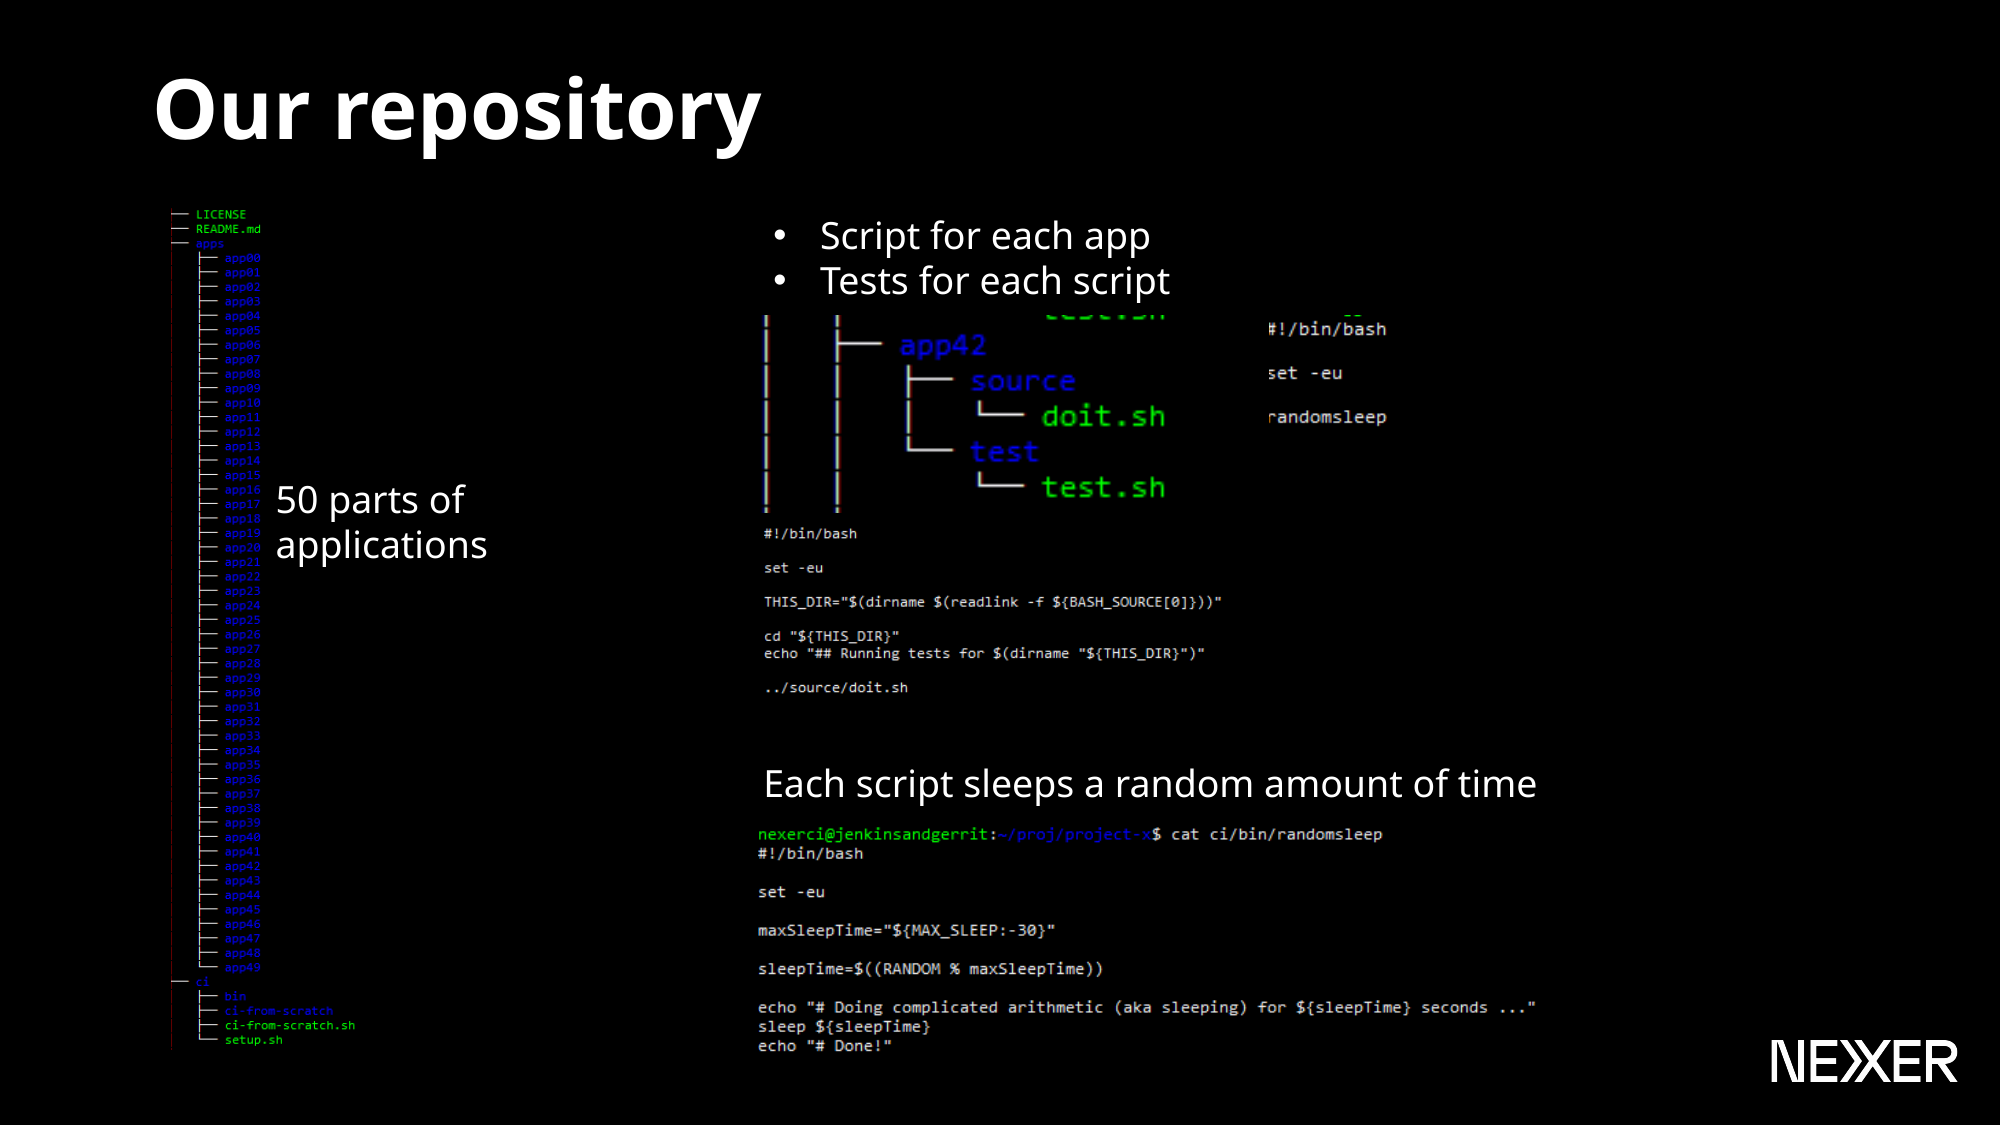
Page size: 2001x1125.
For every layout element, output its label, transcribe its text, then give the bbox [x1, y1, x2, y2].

text_box 50 parts of applications [401, 468, 535, 574]
picture [764, 525, 1232, 696]
picture [171, 202, 401, 1050]
text_box Each script sleeps a random amount of time [748, 752, 1600, 858]
text_box Our repository [137, 59, 1863, 278]
picture [758, 315, 1261, 513]
picture [758, 826, 1553, 1054]
text_box Script for each app Tests for each script [758, 204, 1198, 310]
picture [1269, 315, 1417, 431]
